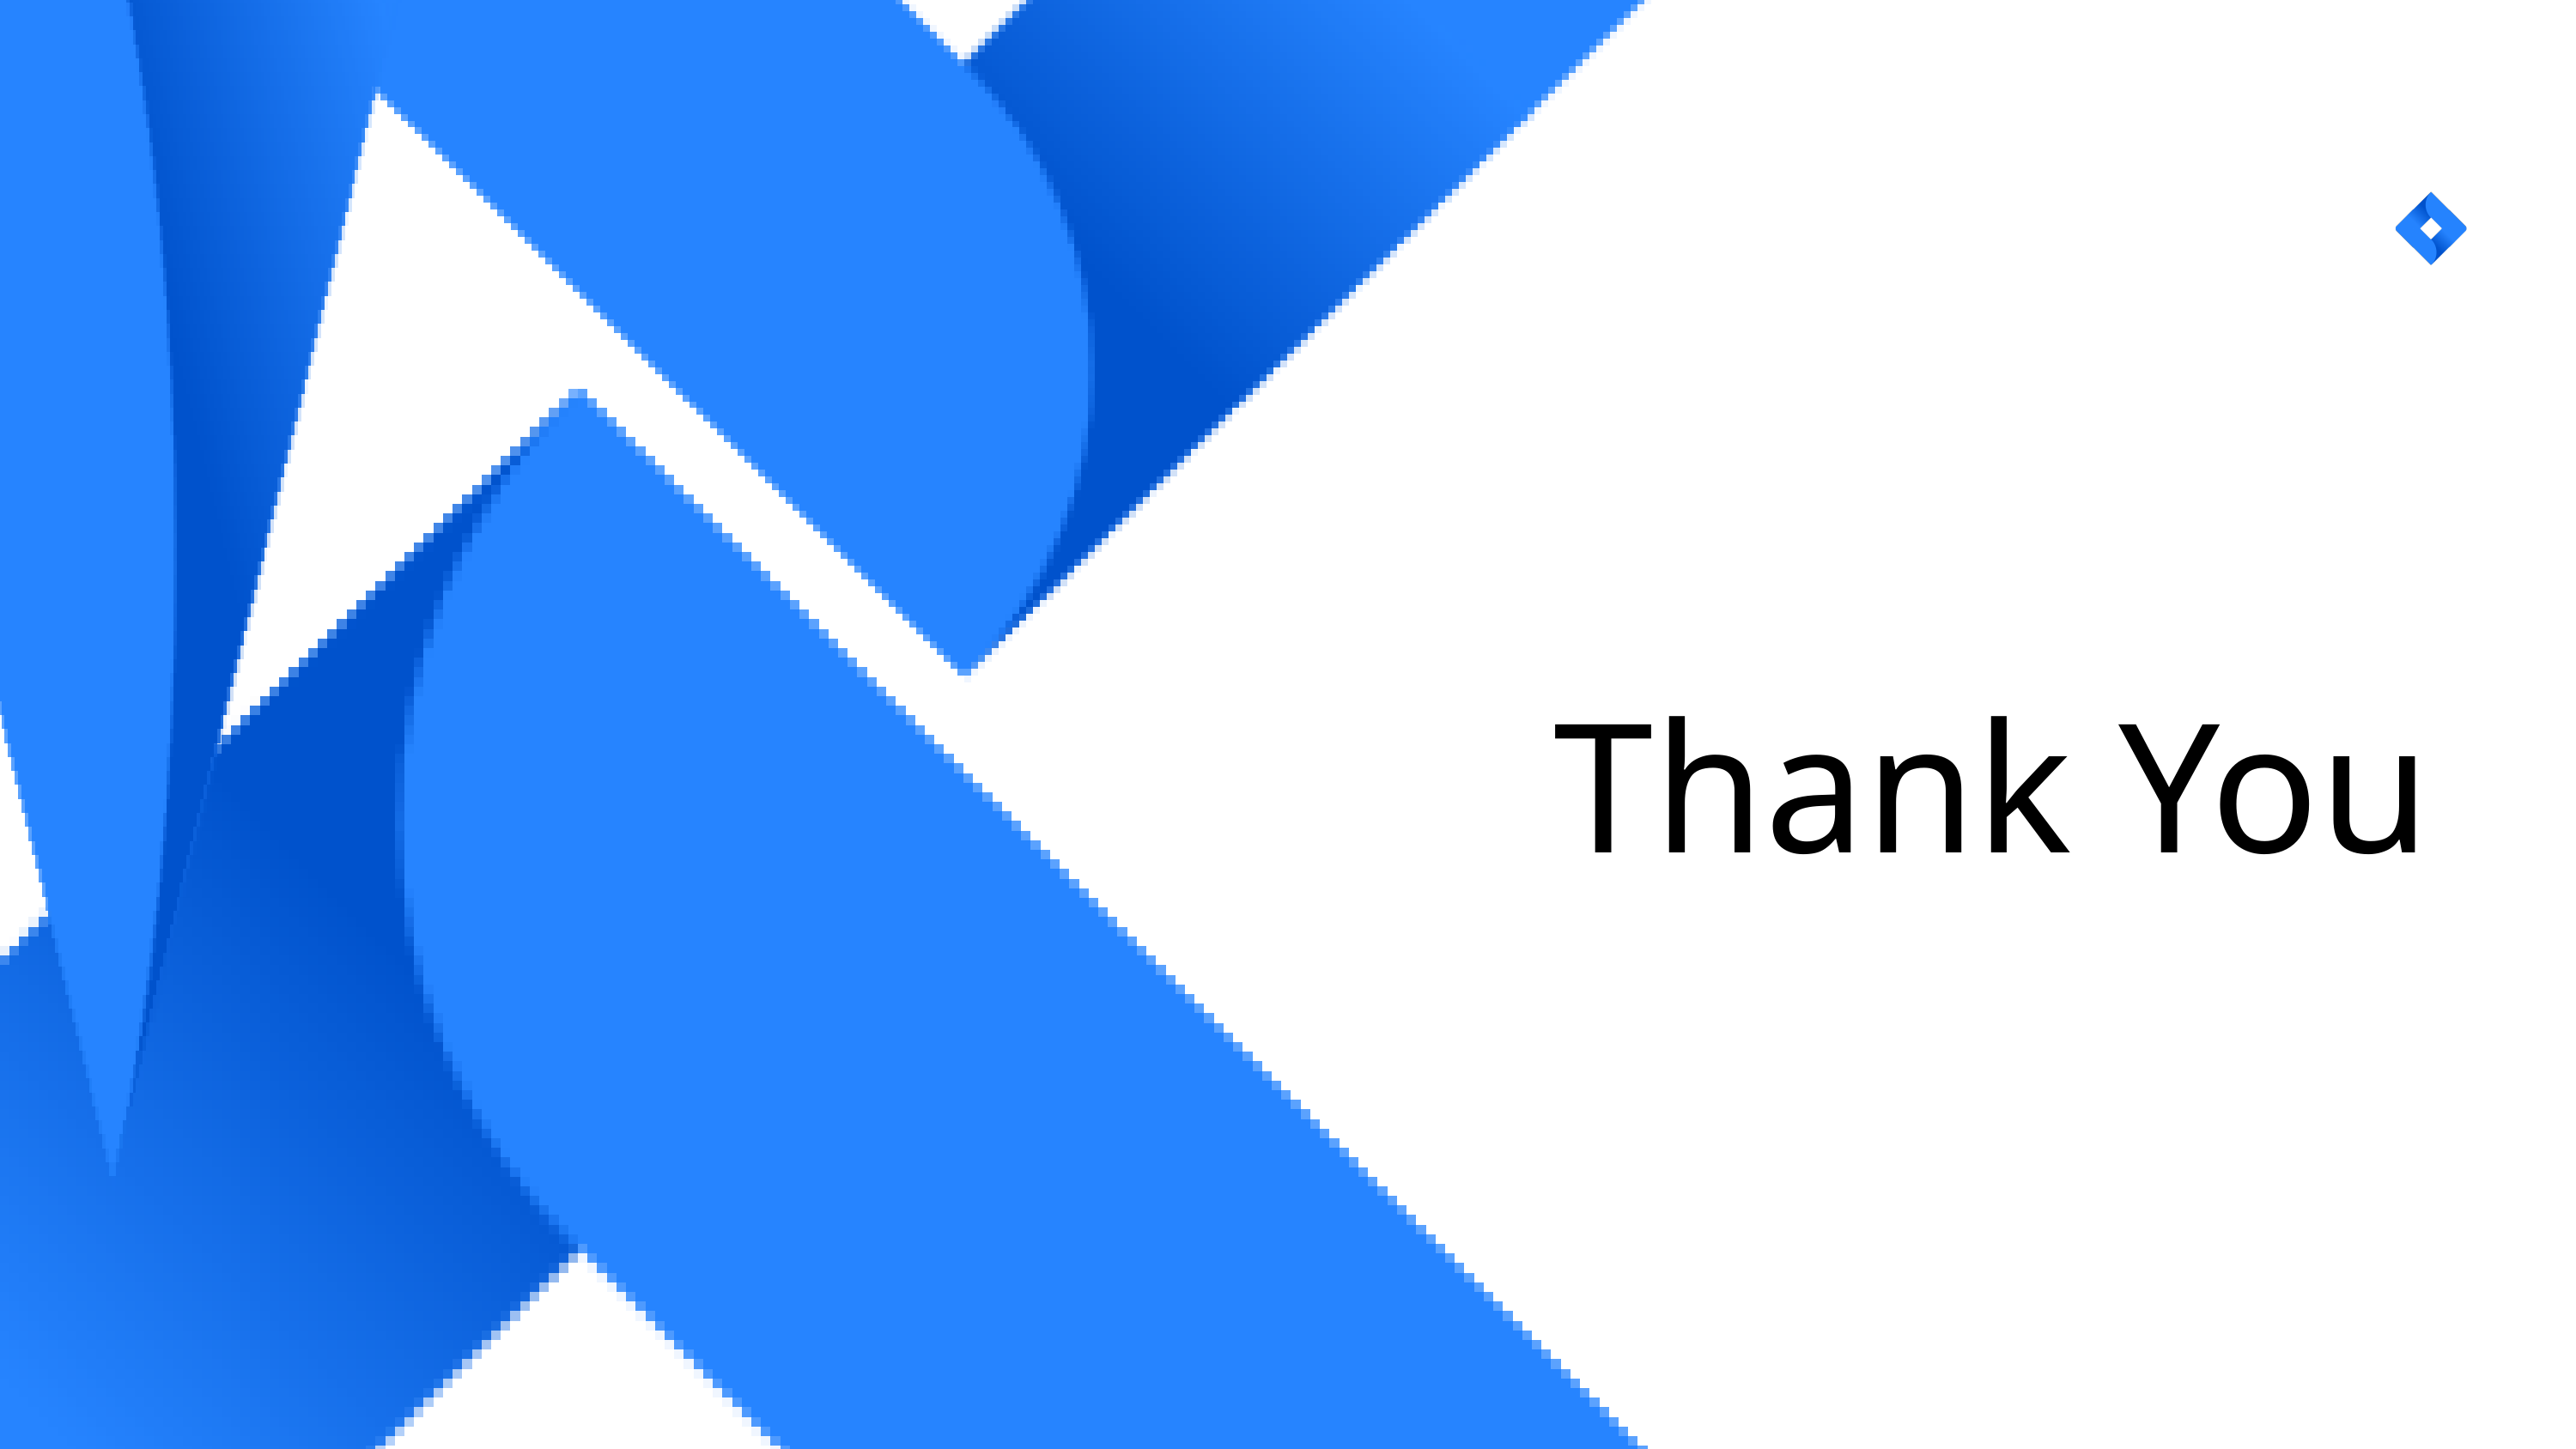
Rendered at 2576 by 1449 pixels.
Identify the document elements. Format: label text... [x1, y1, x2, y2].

text_box [2395, 191, 2467, 265]
text_box [0, 0, 531, 1191]
text_box Thank You [1334, 678, 2432, 889]
text_box [531, 0, 1817, 682]
text_box [0, 682, 1773, 1449]
